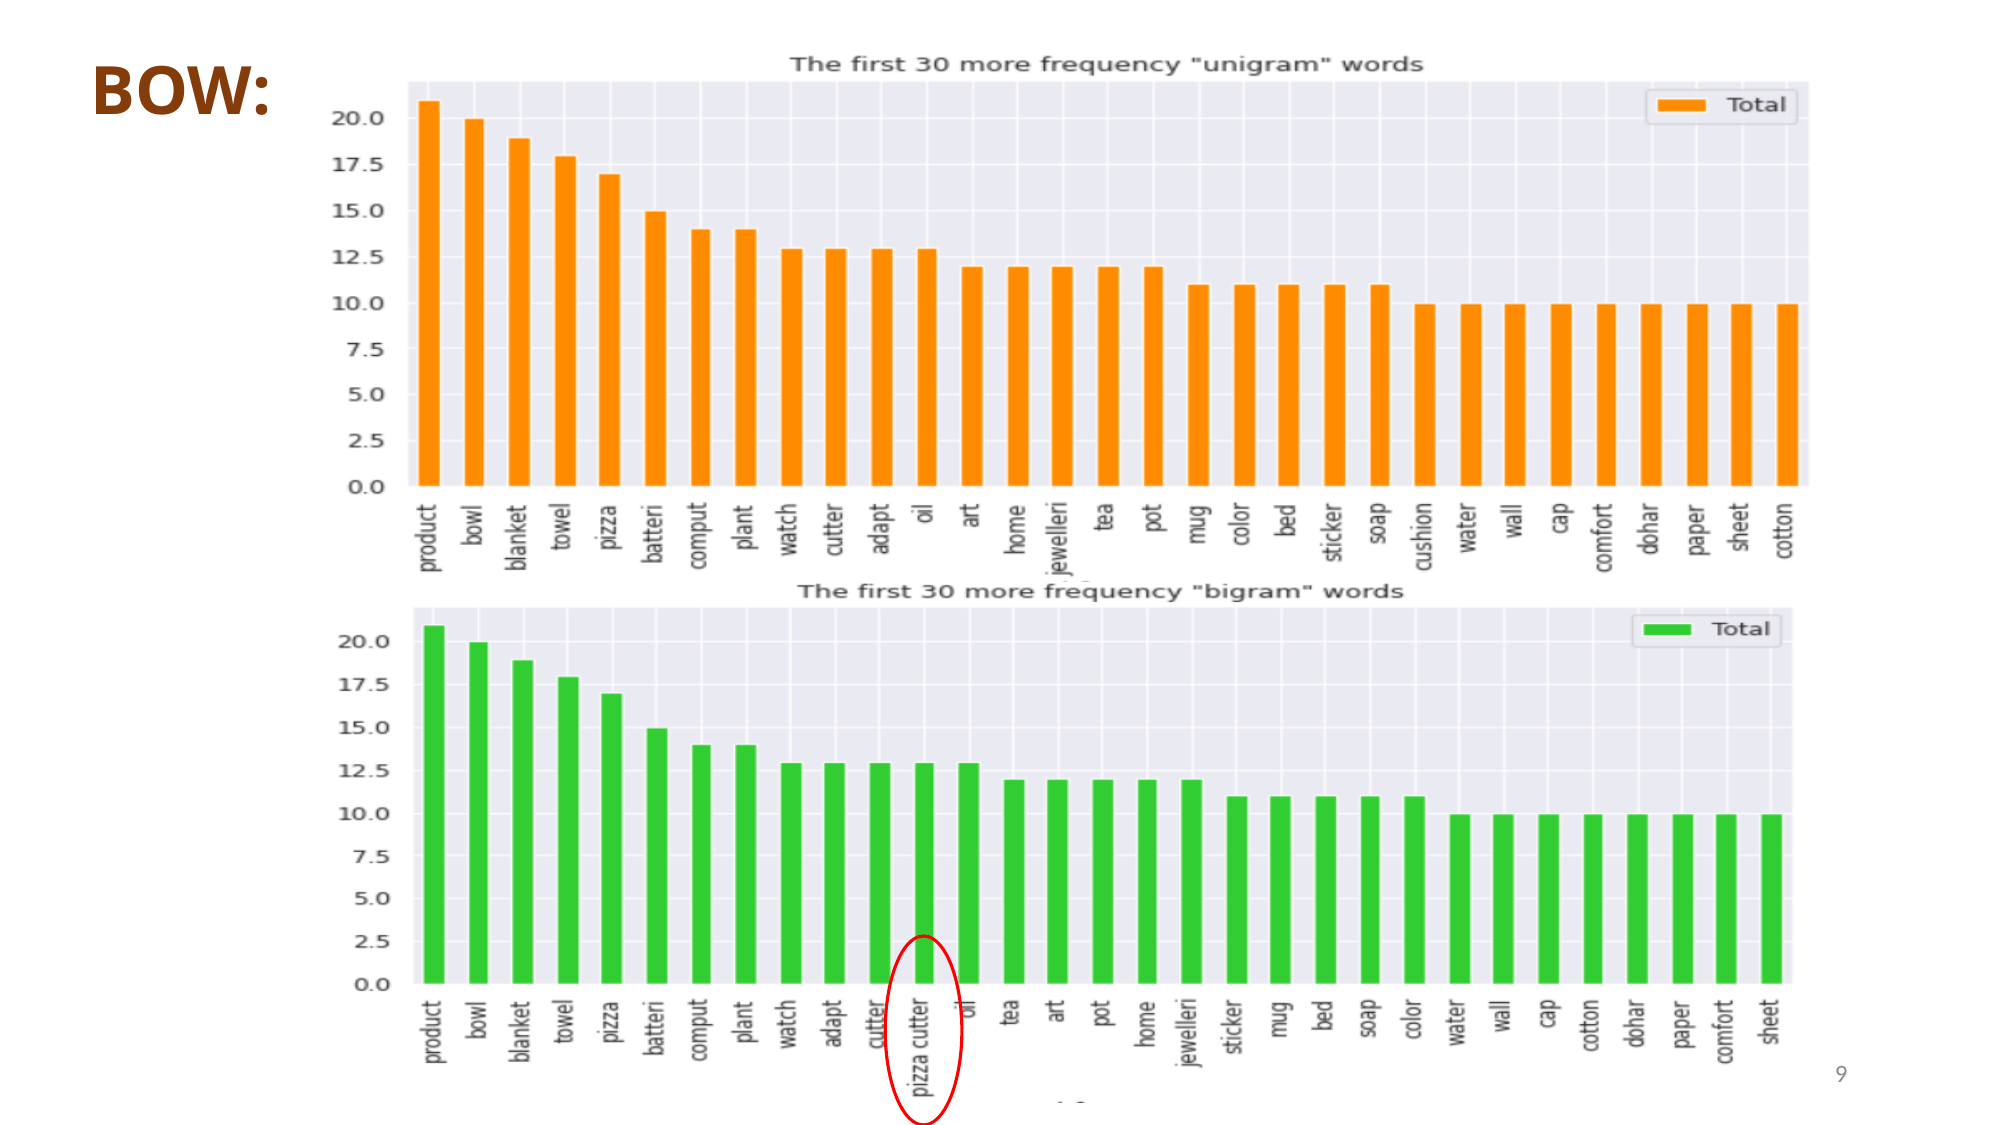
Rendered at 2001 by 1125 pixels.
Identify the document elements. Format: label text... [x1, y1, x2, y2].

slide_number 9 [1822, 1042, 1863, 1103]
title BOW: [75, 54, 292, 133]
picture [320, 53, 1822, 1103]
text_box [897, 1103, 950, 1125]
